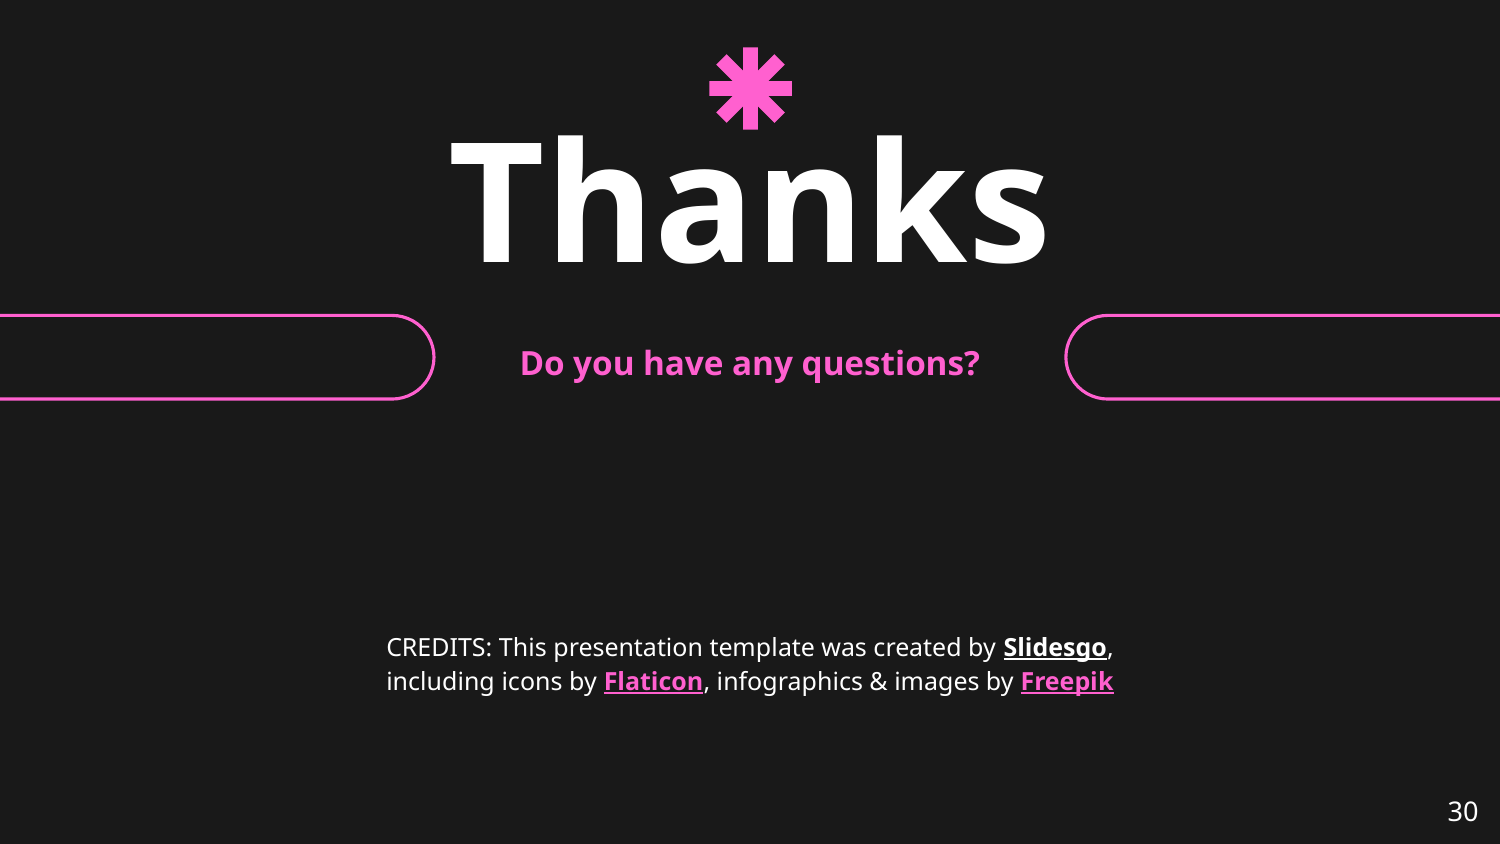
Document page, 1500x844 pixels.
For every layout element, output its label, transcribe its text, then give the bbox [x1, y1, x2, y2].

subtitle Do you have any questions? [397, 277, 1103, 488]
text_box [0, 315, 434, 400]
slide_number ‹#› [1403, 779, 1494, 844]
text_box [1065, 315, 1500, 400]
title Thanks [398, 113, 1102, 277]
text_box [671, 9, 830, 168]
